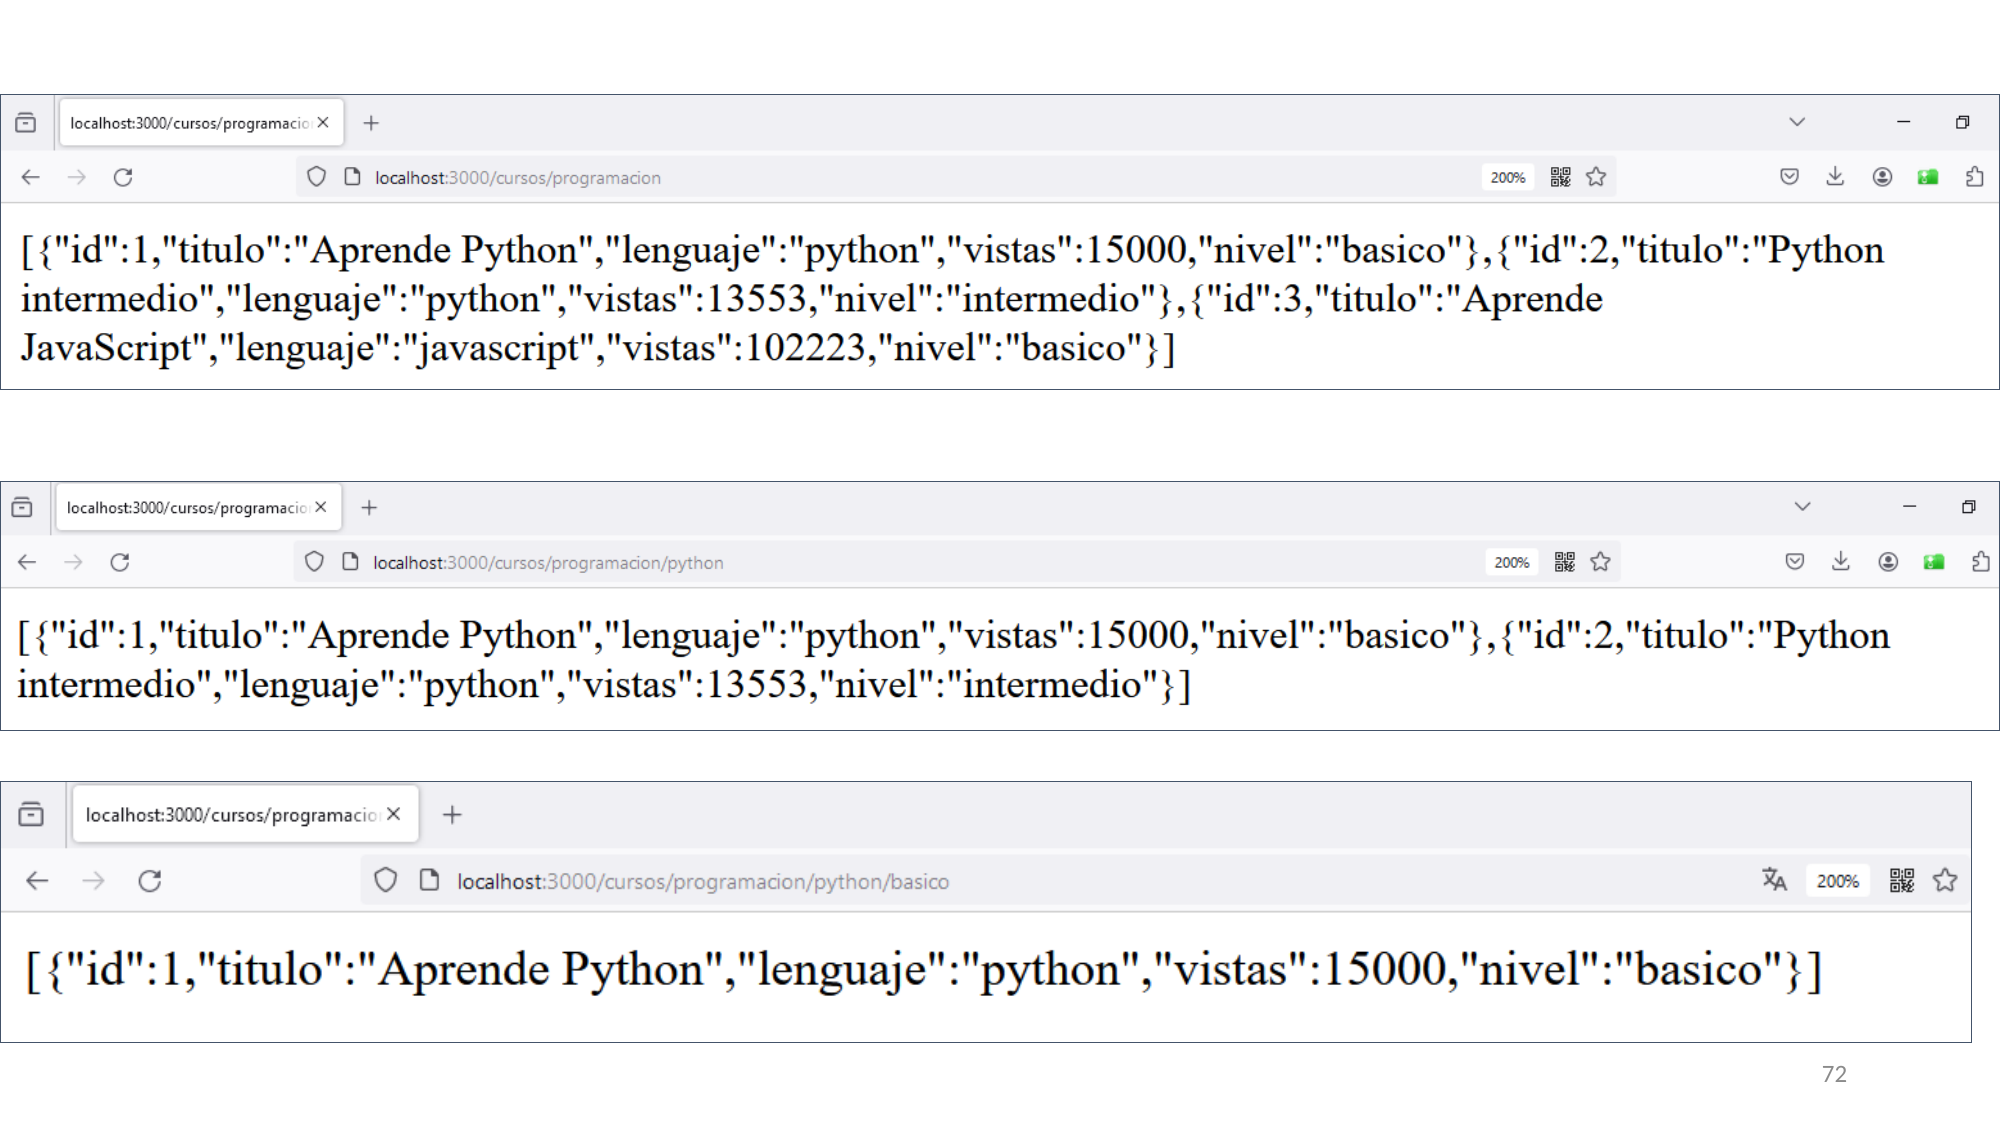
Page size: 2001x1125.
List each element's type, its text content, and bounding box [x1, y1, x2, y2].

picture [0, 781, 1972, 1043]
picture [0, 94, 2000, 390]
picture [0, 481, 2000, 731]
slide_number 72 [1412, 1043, 1863, 1103]
